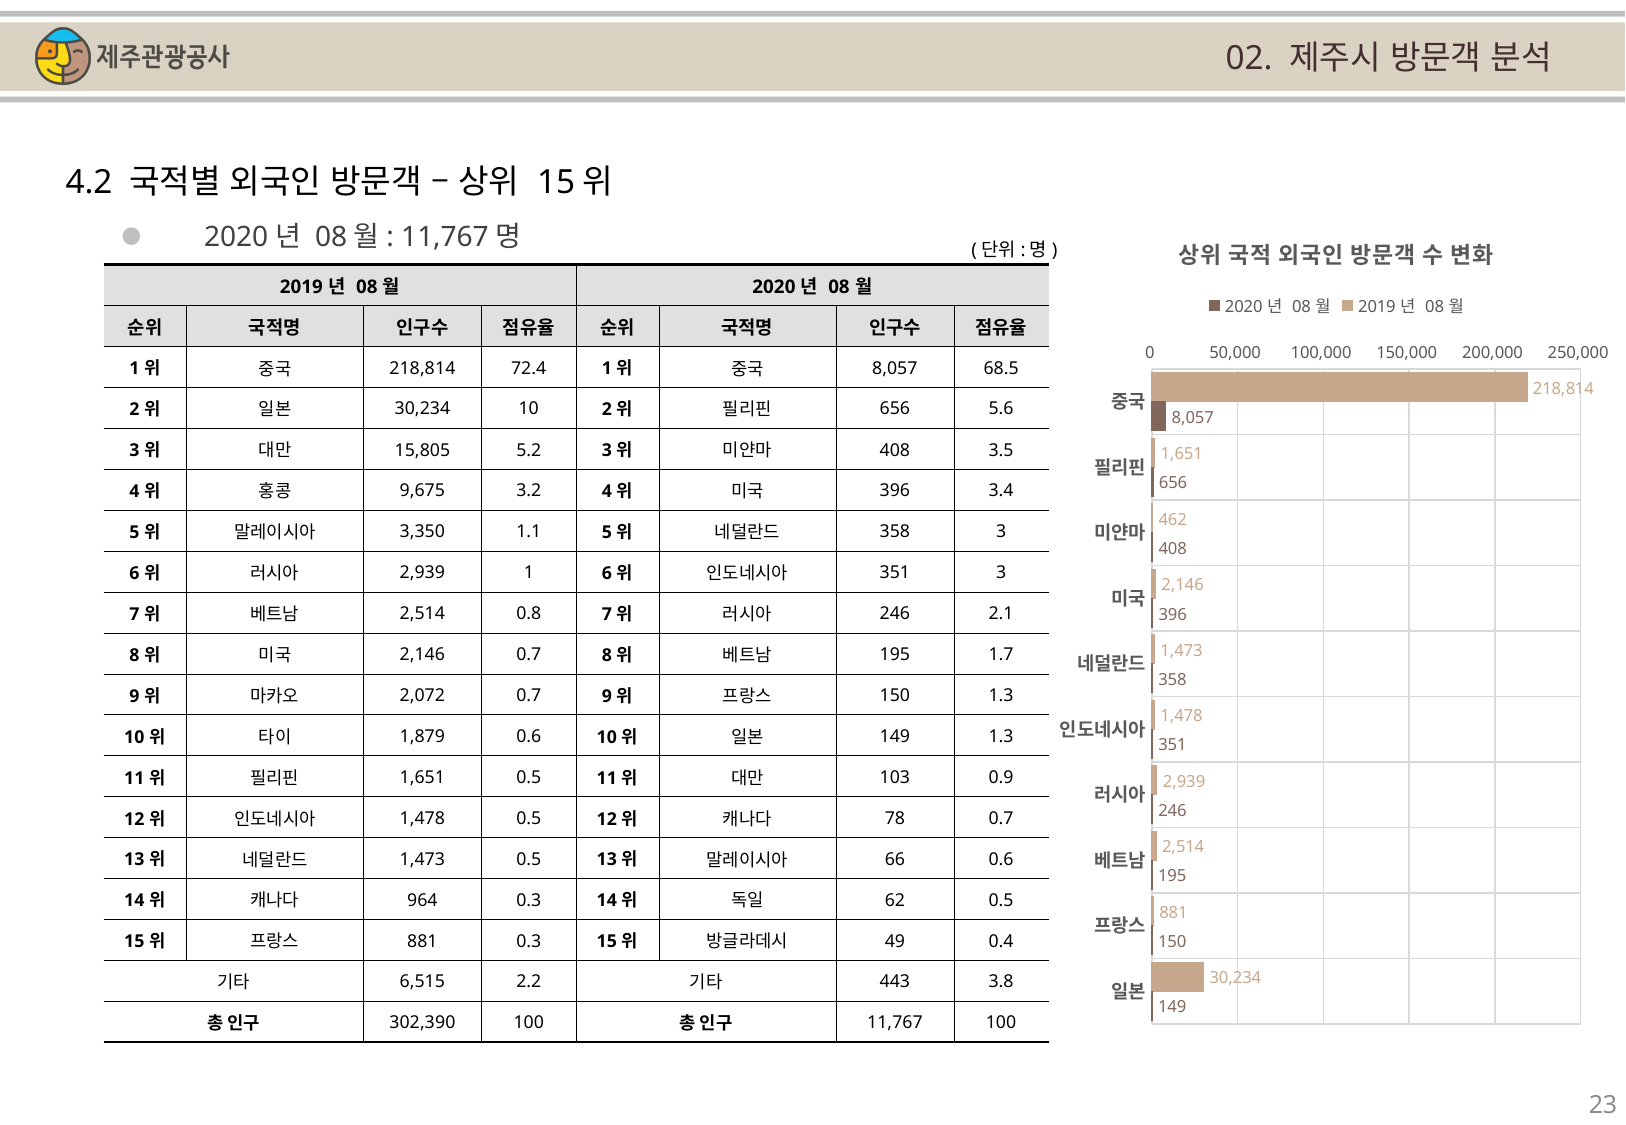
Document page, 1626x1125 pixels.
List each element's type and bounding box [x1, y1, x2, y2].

table_cell [577, 675, 659, 714]
table_cell [187, 838, 363, 878]
table_cell [364, 1002, 481, 1041]
table_cell [955, 1002, 1048, 1041]
table_cell [955, 552, 1048, 592]
table_cell [364, 797, 481, 837]
table_cell [364, 675, 481, 714]
table_cell [482, 470, 576, 510]
table_cell [104, 675, 186, 714]
table_cell [660, 388, 836, 428]
table_cell [577, 797, 659, 837]
table_cell [660, 347, 836, 387]
text_box [121, 226, 141, 246]
text_box [1042, 28, 1595, 84]
table_cell [577, 920, 659, 960]
table_cell [104, 879, 186, 919]
table_cell [104, 634, 186, 674]
table_cell [955, 511, 1048, 551]
table_cell [955, 429, 1048, 469]
table_cell [482, 879, 576, 919]
table_cell [837, 1002, 954, 1041]
table_cell [187, 797, 363, 837]
table_cell [187, 470, 363, 510]
table_cell [104, 593, 186, 633]
table_cell [955, 715, 1048, 755]
table_cell [660, 470, 836, 510]
table_cell [104, 838, 186, 878]
table_cell [104, 388, 186, 428]
table_cell [955, 675, 1048, 714]
table_cell [482, 675, 576, 714]
table_header [577, 266, 1048, 305]
table_cell [660, 634, 836, 674]
table_cell [837, 920, 954, 960]
table_cell [577, 634, 659, 674]
table_cell [187, 715, 363, 755]
table_cell [187, 879, 363, 919]
table_cell [364, 920, 481, 960]
table_cell [837, 879, 954, 919]
table_cell [364, 552, 481, 592]
table_cell [364, 715, 481, 755]
table_cell [482, 511, 576, 551]
table_cell [104, 306, 186, 346]
table_cell [955, 634, 1048, 674]
table_cell [660, 879, 836, 919]
table_cell [955, 593, 1048, 633]
table_cell [660, 675, 836, 714]
table_cell [187, 347, 363, 387]
table_cell [364, 756, 481, 796]
table_cell [955, 961, 1048, 1001]
table_cell [364, 347, 481, 387]
table_cell [482, 429, 576, 469]
table_cell [577, 756, 659, 796]
table_cell [837, 593, 954, 633]
table_cell [837, 715, 954, 755]
table_cell [837, 470, 954, 510]
table_cell [577, 306, 659, 346]
table_cell [955, 797, 1048, 837]
slide_number [1251, 1063, 1618, 1123]
table_cell [187, 593, 363, 633]
text_box [189, 210, 537, 260]
table_cell [482, 797, 576, 837]
table_cell [837, 429, 954, 469]
table_cell [104, 920, 186, 960]
table_cell [187, 552, 363, 592]
text_box [956, 229, 1048, 263]
table_cell [104, 1002, 363, 1041]
table_cell [364, 593, 481, 633]
table_cell [837, 306, 954, 346]
table_cell [364, 511, 481, 551]
table_cell [577, 552, 659, 592]
table_cell [104, 347, 186, 387]
table_cell [482, 347, 576, 387]
table_cell [955, 920, 1048, 960]
table_cell [837, 797, 954, 837]
table_cell [837, 552, 954, 592]
table_cell [837, 388, 954, 428]
table_cell [187, 429, 363, 469]
table_cell [104, 470, 186, 510]
table_cell [104, 756, 186, 796]
table_cell [955, 838, 1048, 878]
table_cell [660, 838, 836, 878]
table_cell [482, 961, 576, 1001]
table_cell [482, 1002, 576, 1041]
table_cell [577, 429, 659, 469]
table_cell [660, 511, 836, 551]
table_cell [837, 511, 954, 551]
table_cell [837, 347, 954, 387]
table_cell [577, 388, 659, 428]
table_cell [482, 838, 576, 878]
table_cell [660, 797, 836, 837]
table_cell [187, 388, 363, 428]
table_cell [577, 347, 659, 387]
table_cell [955, 306, 1048, 346]
table_cell [187, 306, 363, 346]
table_cell [364, 388, 481, 428]
table_cell [482, 552, 576, 592]
table_cell [577, 961, 836, 1001]
table_cell [577, 511, 659, 551]
table_cell [104, 429, 186, 469]
table_cell [187, 634, 363, 674]
table_cell [837, 634, 954, 674]
table_cell [837, 838, 954, 878]
table_cell [577, 470, 659, 510]
table_cell [364, 879, 481, 919]
table_cell [955, 388, 1048, 428]
table_cell [104, 961, 363, 1001]
table_cell [364, 838, 481, 878]
table_cell [837, 756, 954, 796]
table_cell [482, 715, 576, 755]
chart [1048, 205, 1625, 1041]
table_header [104, 266, 576, 305]
table_cell [364, 429, 481, 469]
table_cell [577, 593, 659, 633]
table_cell [364, 961, 481, 1001]
table_cell [660, 429, 836, 469]
table_cell [660, 920, 836, 960]
table_cell [577, 838, 659, 878]
table_cell [660, 306, 836, 346]
table_cell [955, 347, 1048, 387]
table_cell [104, 511, 186, 551]
table_cell [187, 675, 363, 714]
table_cell [187, 920, 363, 960]
table_cell [482, 306, 576, 346]
table_cell [104, 797, 186, 837]
table_cell [364, 470, 481, 510]
table_cell [577, 879, 659, 919]
table_cell [364, 634, 481, 674]
table_cell [187, 511, 363, 551]
table_cell [660, 715, 836, 755]
table_cell [577, 715, 659, 755]
table_cell [955, 470, 1048, 510]
table_cell [104, 715, 186, 755]
table_cell [364, 306, 481, 346]
picture [31, 26, 232, 87]
table_cell [660, 552, 836, 592]
table_cell [660, 756, 836, 796]
table_cell [482, 634, 576, 674]
table_cell [187, 756, 363, 796]
table_cell [837, 961, 954, 1001]
table_cell [482, 756, 576, 796]
table_cell [482, 593, 576, 633]
table_cell [577, 1002, 836, 1041]
table_cell [955, 756, 1048, 796]
table_cell [955, 879, 1048, 919]
table_cell [482, 920, 576, 960]
text_box [50, 152, 1144, 208]
table_cell [837, 675, 954, 714]
table_cell [660, 593, 836, 633]
table_cell [482, 388, 576, 428]
table_cell [104, 552, 186, 592]
